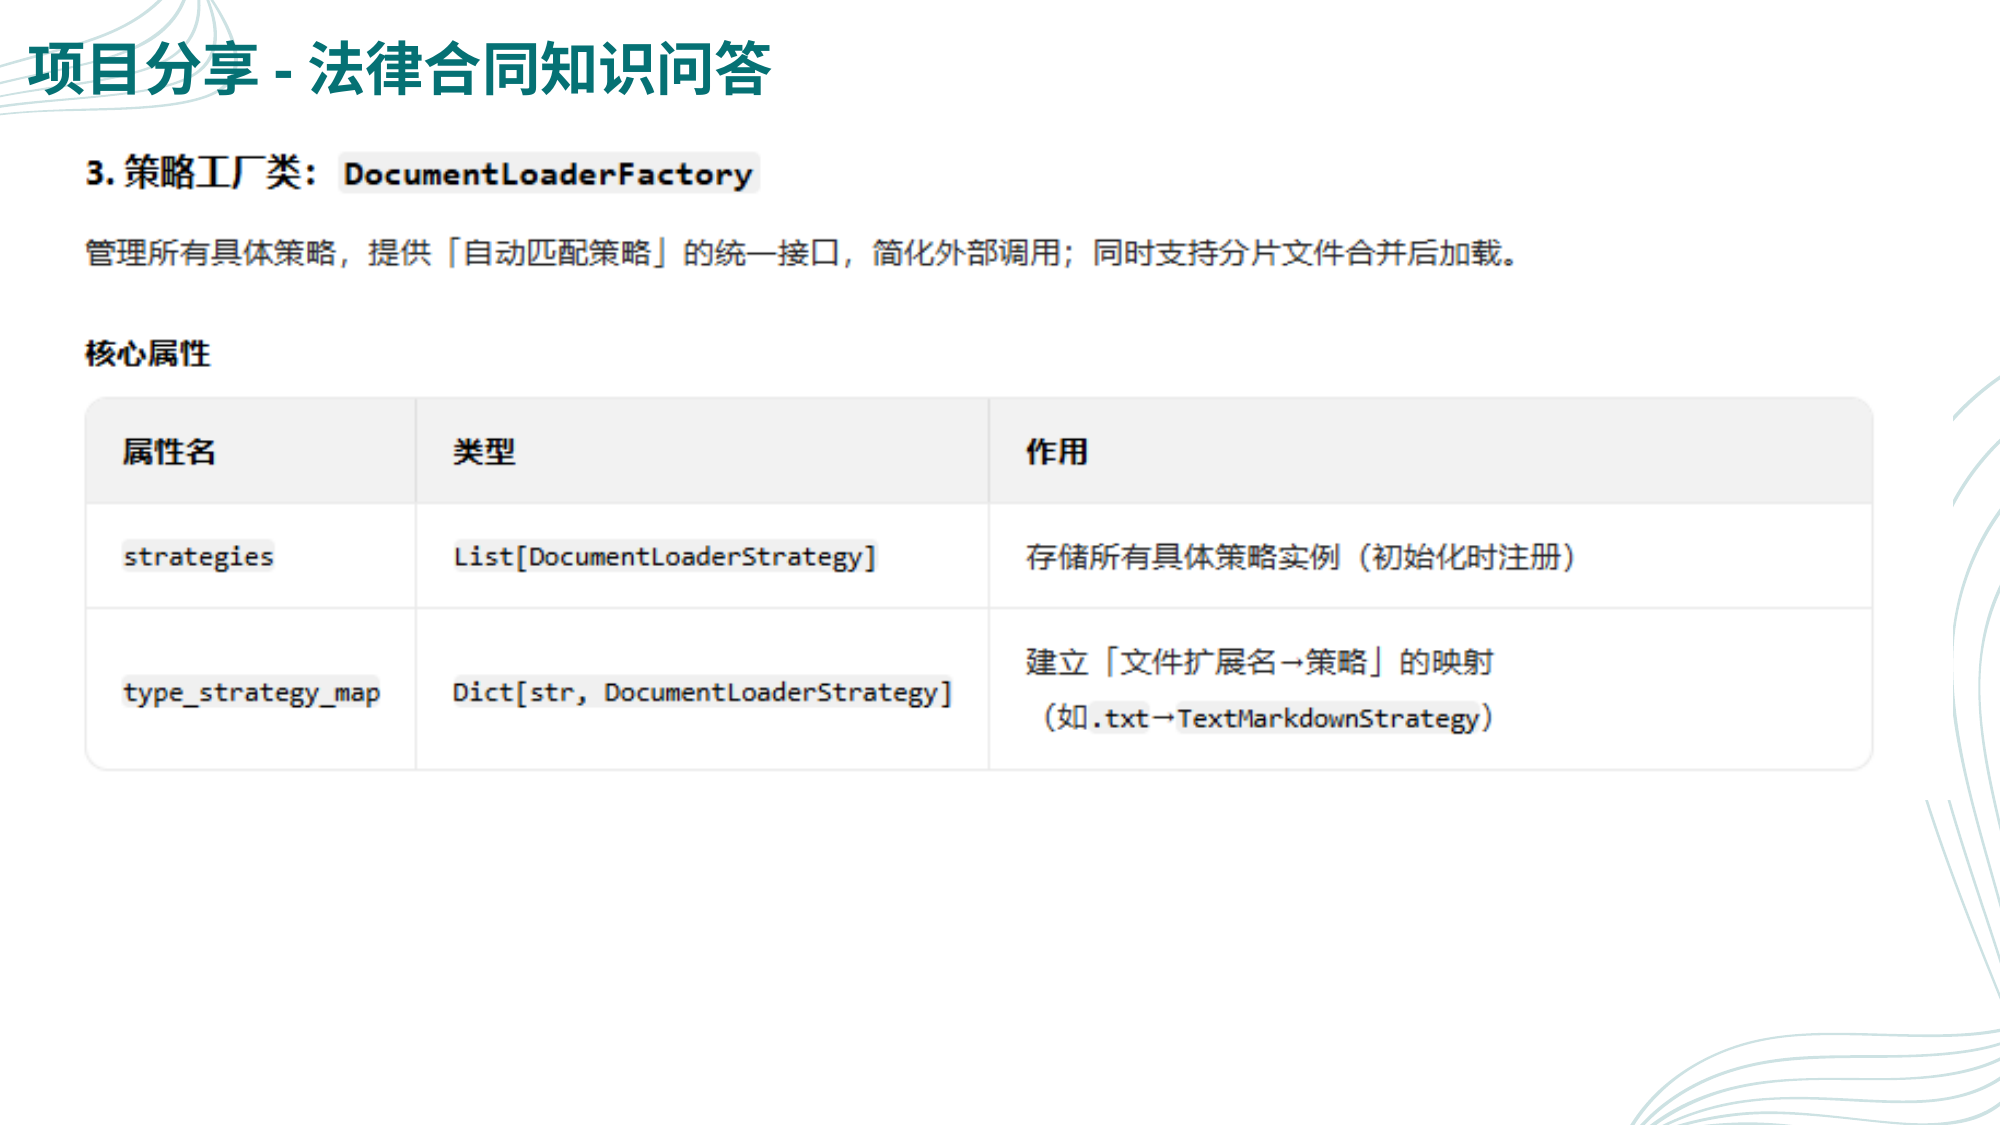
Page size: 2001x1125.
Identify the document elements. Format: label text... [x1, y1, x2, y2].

picture [37, 124, 1953, 800]
title 项目分享-法律合同知识问答 [27, 0, 1800, 103]
